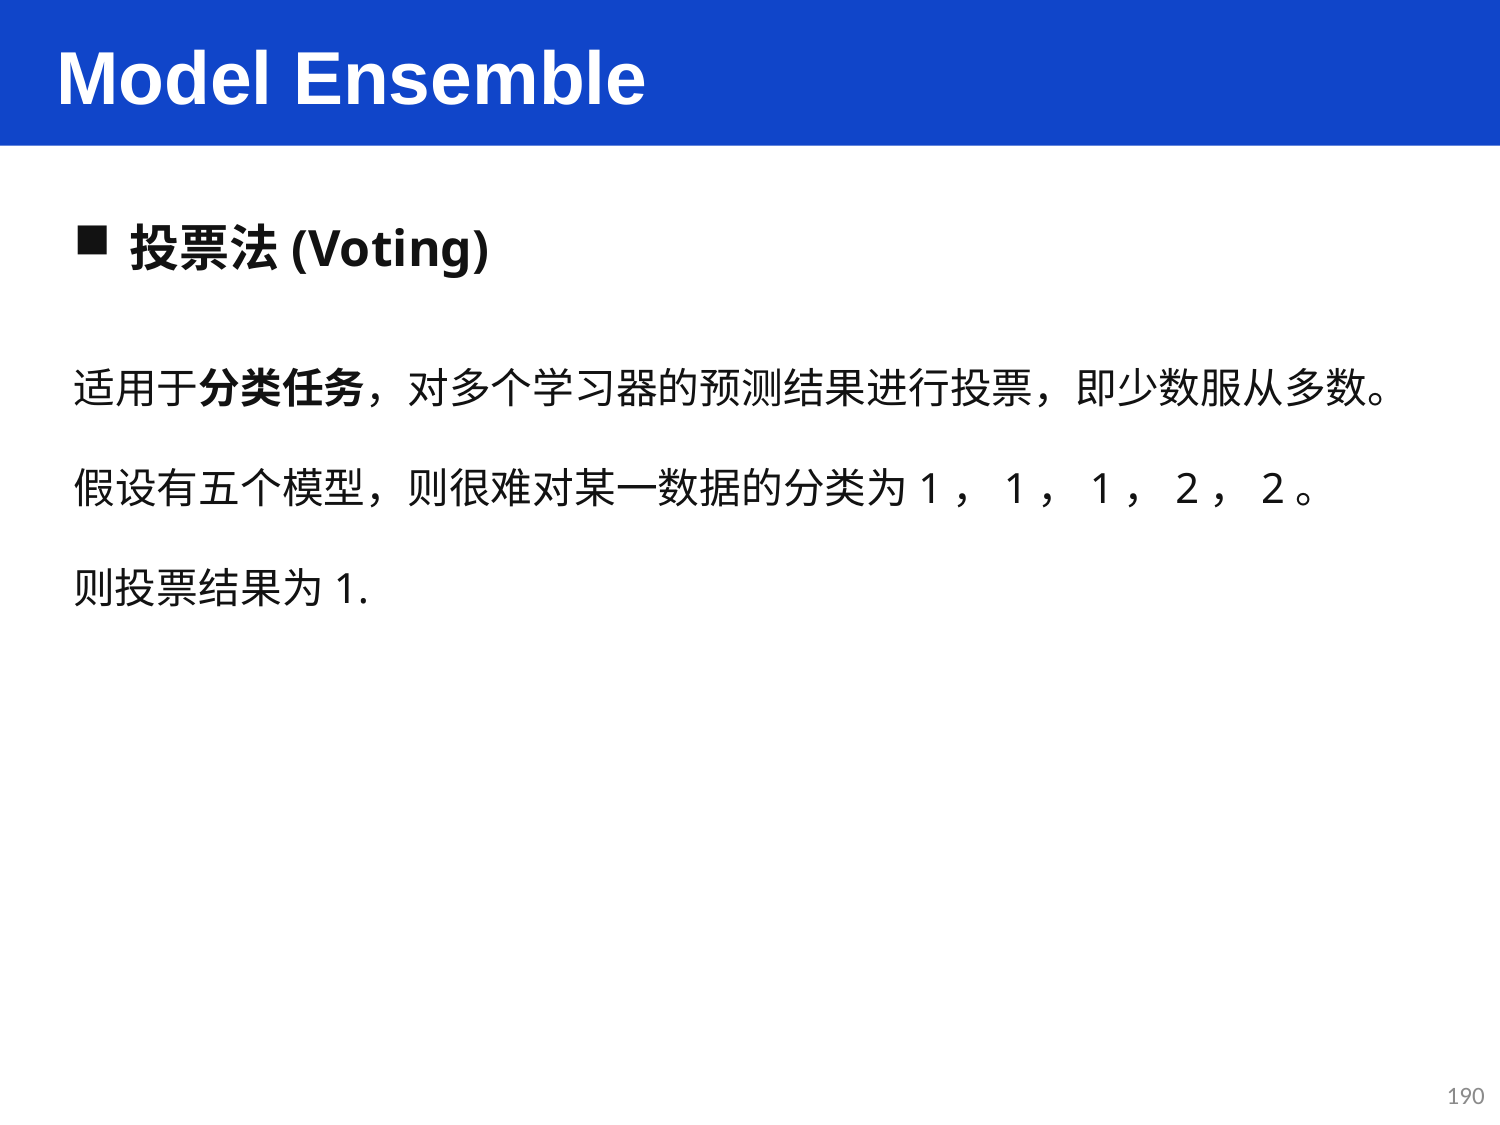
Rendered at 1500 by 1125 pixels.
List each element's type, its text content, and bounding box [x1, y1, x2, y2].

text_box [58, 197, 1469, 273]
text_box 190 [1162, 1065, 1500, 1125]
text_box Model Ensemble [0, 0, 1500, 146]
text_box 适用于分类任务，对多个学习器的预测结果进行投票，即少数服从多数。 假设有五个模型，则很难对某一数据的分类为1，1，1，2，2。 则投票结果为1. [58, 354, 1500, 670]
text_box 投票法(Voting) [58, 209, 1408, 354]
